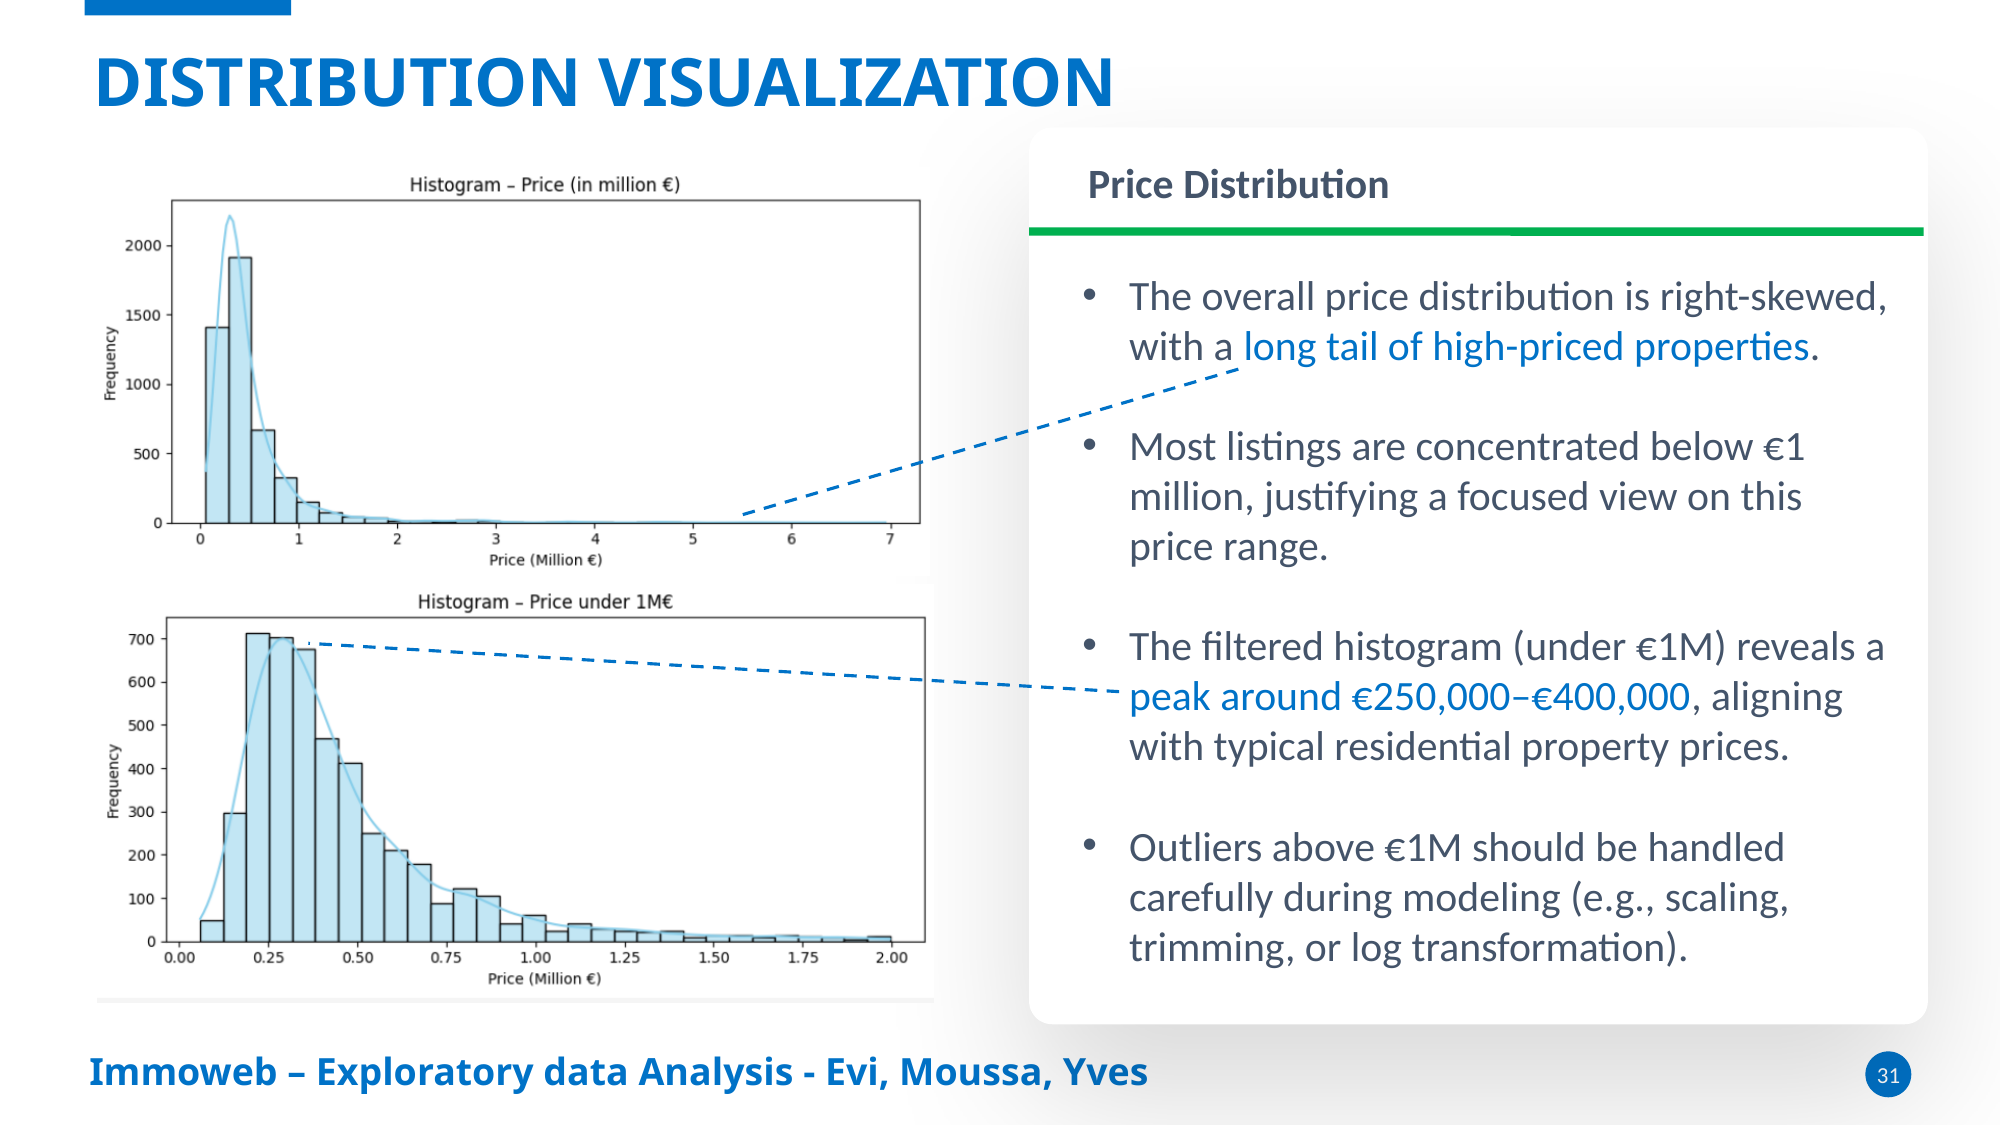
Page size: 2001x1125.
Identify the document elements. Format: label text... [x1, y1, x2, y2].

text_box The overall price distribution is right-skewed, with a long tail of high-priced properties. Most listings are concentrated below €1 million, justifying a focused view on this price range. The filtered histogram (under €1M) reveals a peak around €250,000–€400,000, aligning with typical residential property prices. Outliers above €1M should be handled carefully during modeling (e.g., scaling, trimming, or log transformation). [1067, 261, 1907, 977]
picture [96, 584, 934, 1003]
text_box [741, 369, 1239, 515]
picture [93, 167, 930, 576]
text_box [1029, 127, 1928, 1025]
title Distribution visualization [78, 0, 1922, 187]
text_box Price Distribution [1073, 149, 1631, 215]
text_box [308, 643, 1120, 692]
